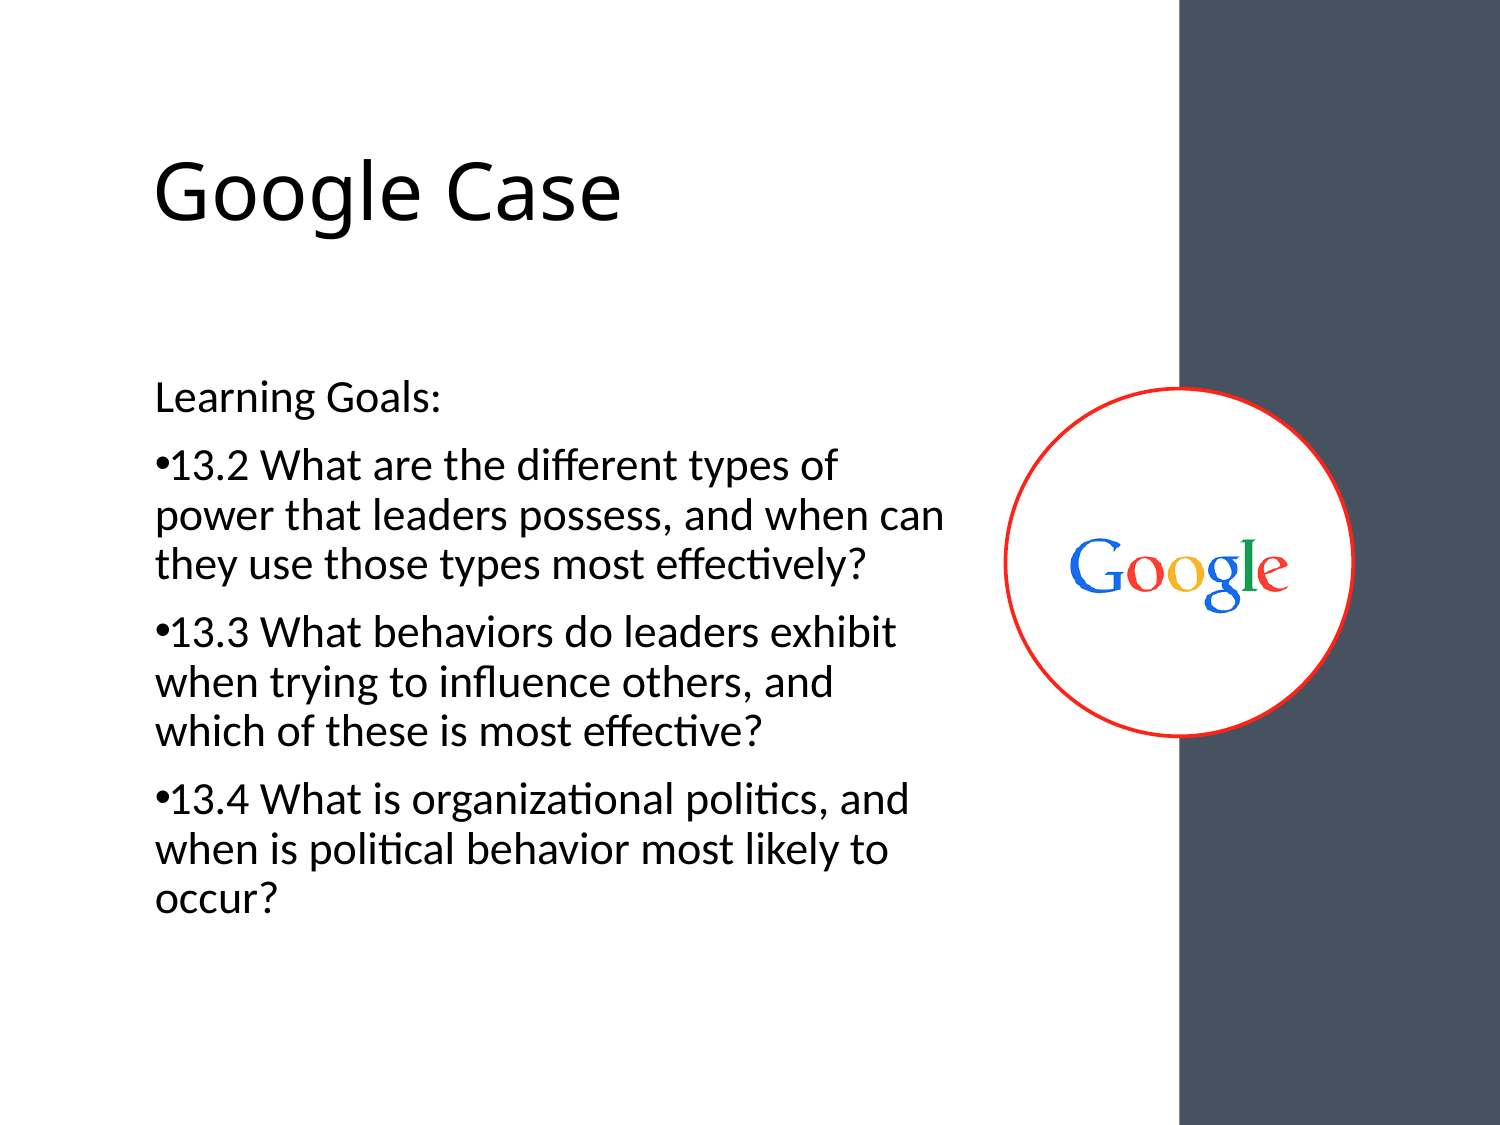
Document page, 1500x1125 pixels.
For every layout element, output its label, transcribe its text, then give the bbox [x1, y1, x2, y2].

title Google Case [137, 112, 1058, 276]
text_box [1004, 387, 1355, 738]
text_box [1178, 0, 1500, 1125]
list Learning Goals: 13.2 What are the different types of power that leaders possess, and when can they use those types most effectively? 13.3 What behaviors do leaders exhibit when trying to influence others, and which of these is most effective? 13.4 What is organizational politics, and when is political behavior most likely to occur? [139, 365, 966, 987]
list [1040, 510, 1318, 637]
